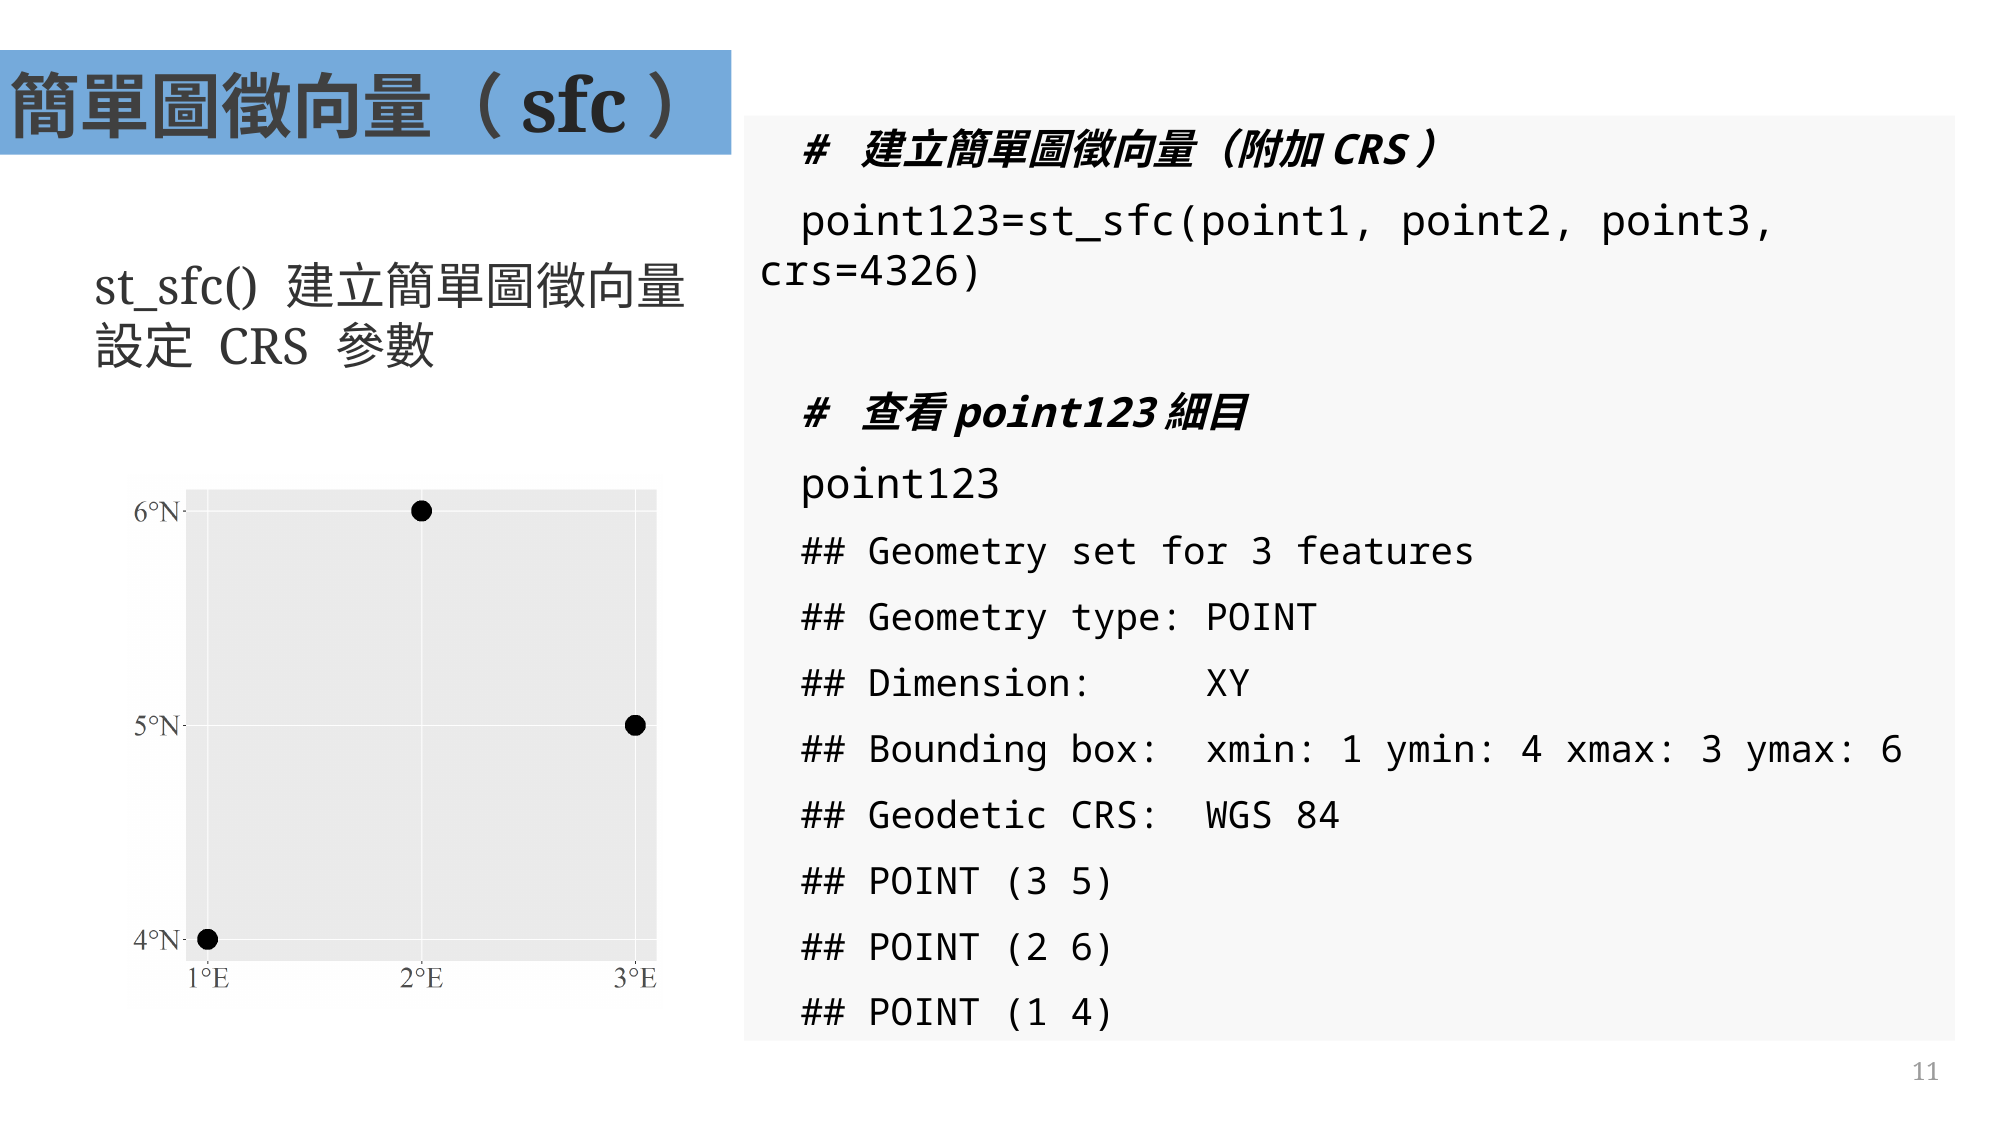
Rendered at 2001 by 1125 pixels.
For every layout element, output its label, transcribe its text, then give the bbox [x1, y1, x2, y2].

text_box 簡單圖徵向量（sfc） [0, 50, 732, 155]
picture [127, 474, 663, 1010]
slide_number 11 [1505, 1042, 1955, 1103]
text_box st_sfc() 建立簡單圖徵向量 設定 CRS 參數 [79, 247, 744, 382]
text_box # 建立簡單圖徵向量（附加CRS） point123=st_sfc(point1, point2, point3, crs=4326) # 查看point123細目 point123 ## Geometry set for 3 features ## Geometry type: POINT ## Dimension: XY ## Bounding box: xmin: 1 ymin: 4 xmax: 3 ymax: 6 ## Geodetic CRS: WGS 84 ## POINT (3 5) ## POINT (2 6) ## POINT (1 4) [744, 115, 1955, 1041]
